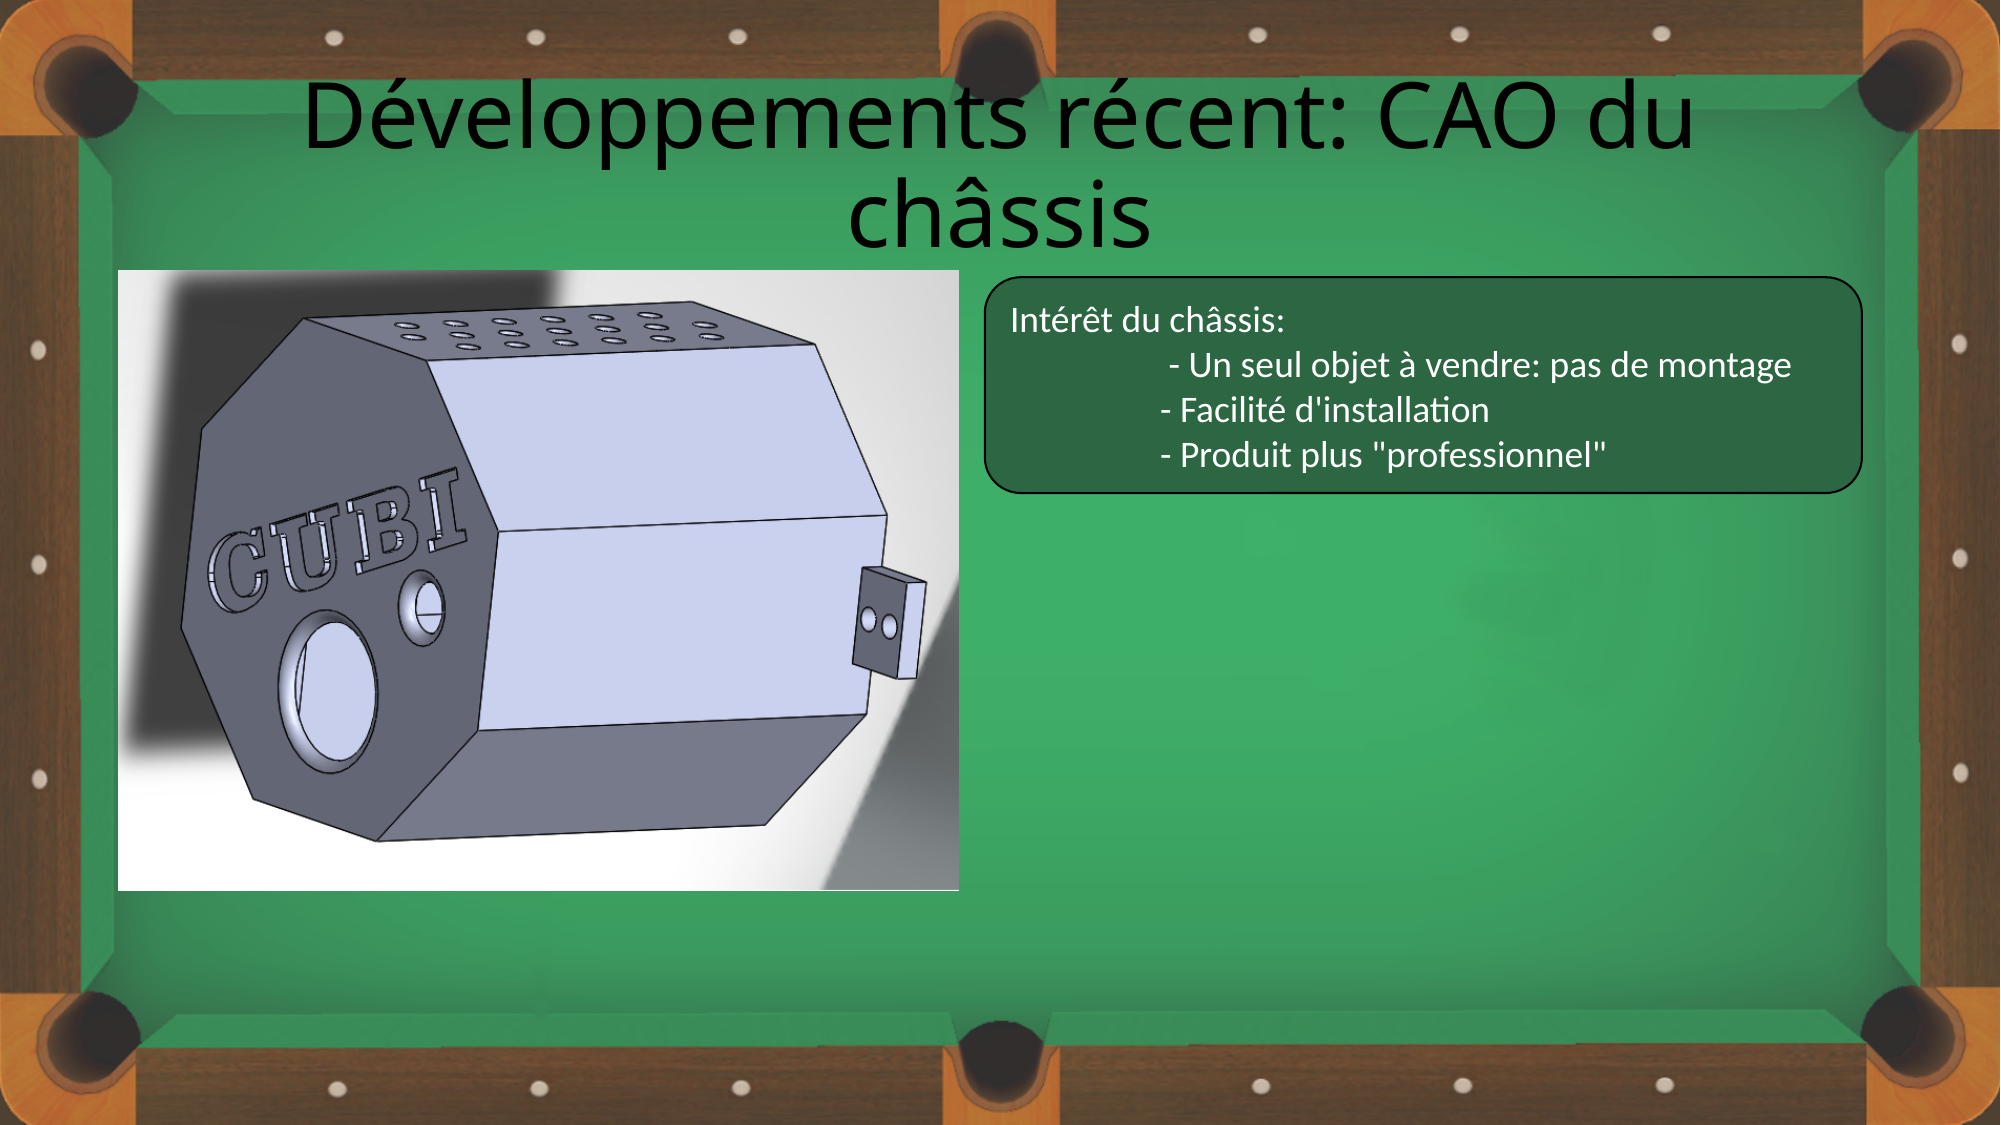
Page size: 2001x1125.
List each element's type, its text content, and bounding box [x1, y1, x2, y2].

table_cell Particuliers possédant un smartphone [0, 0, 2000, 1125]
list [118, 270, 959, 891]
text_box Intérêt du châssis: - Un seul objet à vendre: pas de montage - Facilité d'installation - Produit plus "professionnel" [983, 276, 1863, 495]
title Développements récent: CAO du châssis [137, 59, 1863, 278]
